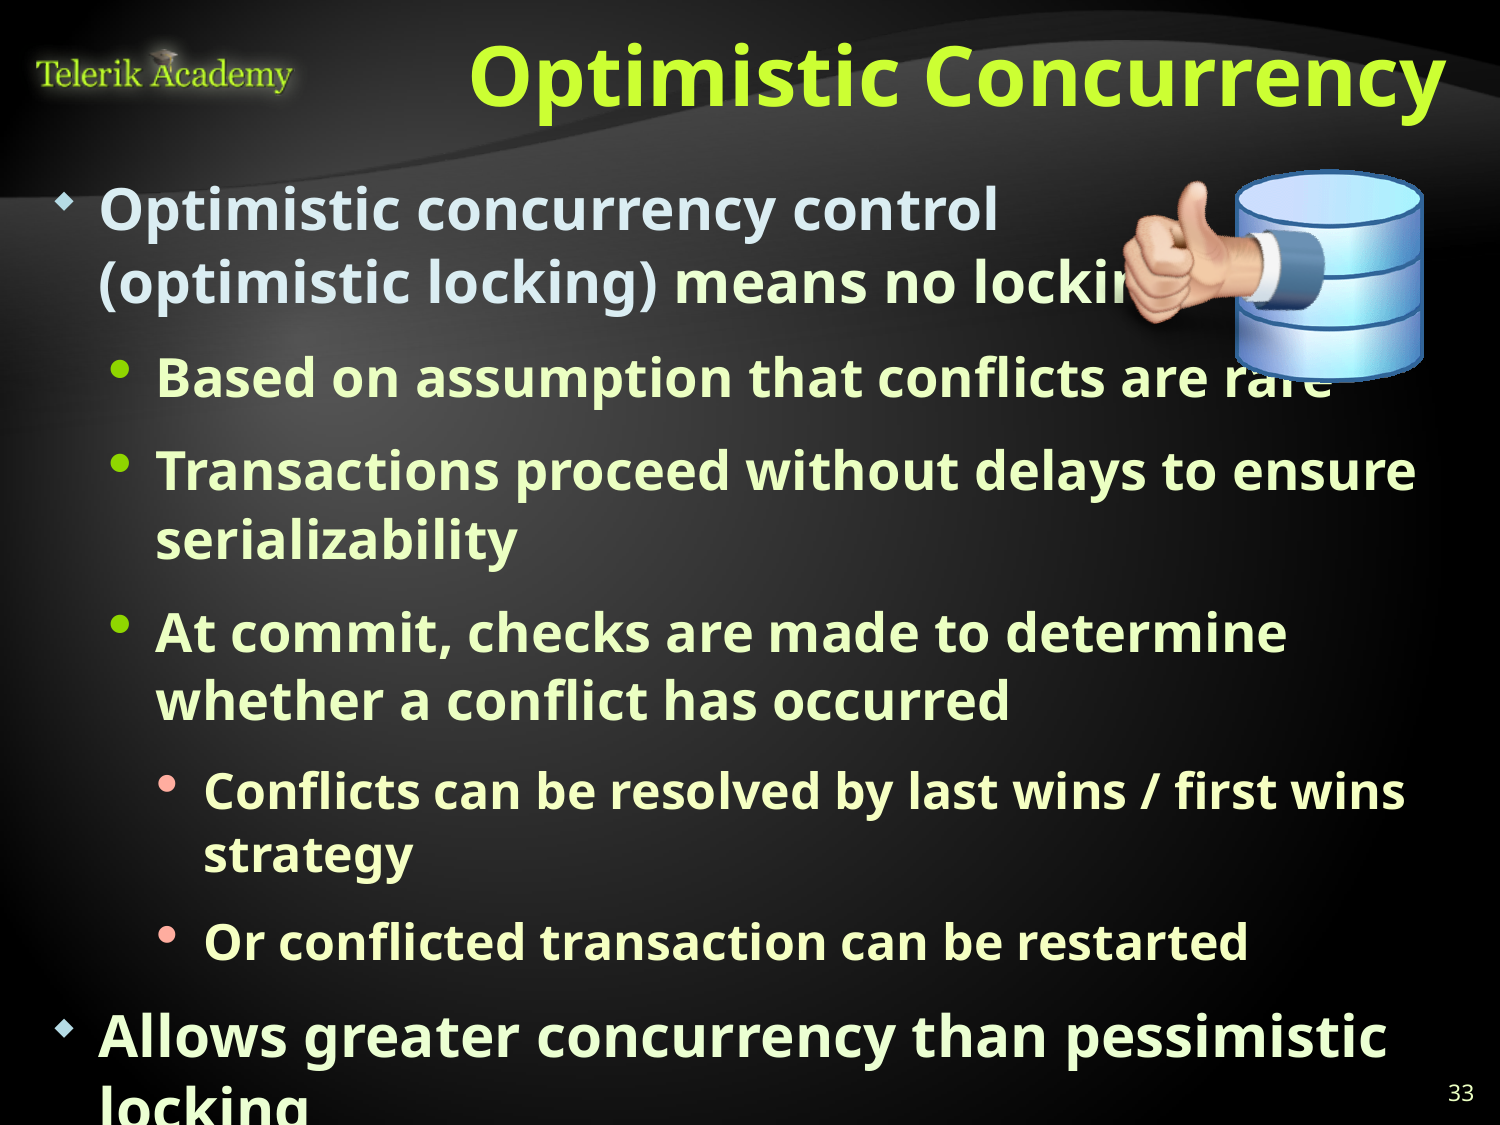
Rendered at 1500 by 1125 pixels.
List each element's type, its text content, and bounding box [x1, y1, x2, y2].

text_box 33 [1414, 1075, 1490, 1113]
title Optimistic Concurrency [300, 12, 1463, 150]
list Optimistic concurrency control (optimistic locking) means no locking Based on assumption that conflicts are rare Transactions proceed without delays to ensure serializability At commit, checks are made to determine whether a conflict has occurred Conflicts can be resolved by last wins / first wins strategy Or conflicted transaction can be restarted Allows greater concurrency than pessimistic locking [37, 160, 1463, 1086]
picture [0, 0, 1500, 1125]
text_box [1108, 165, 1437, 383]
